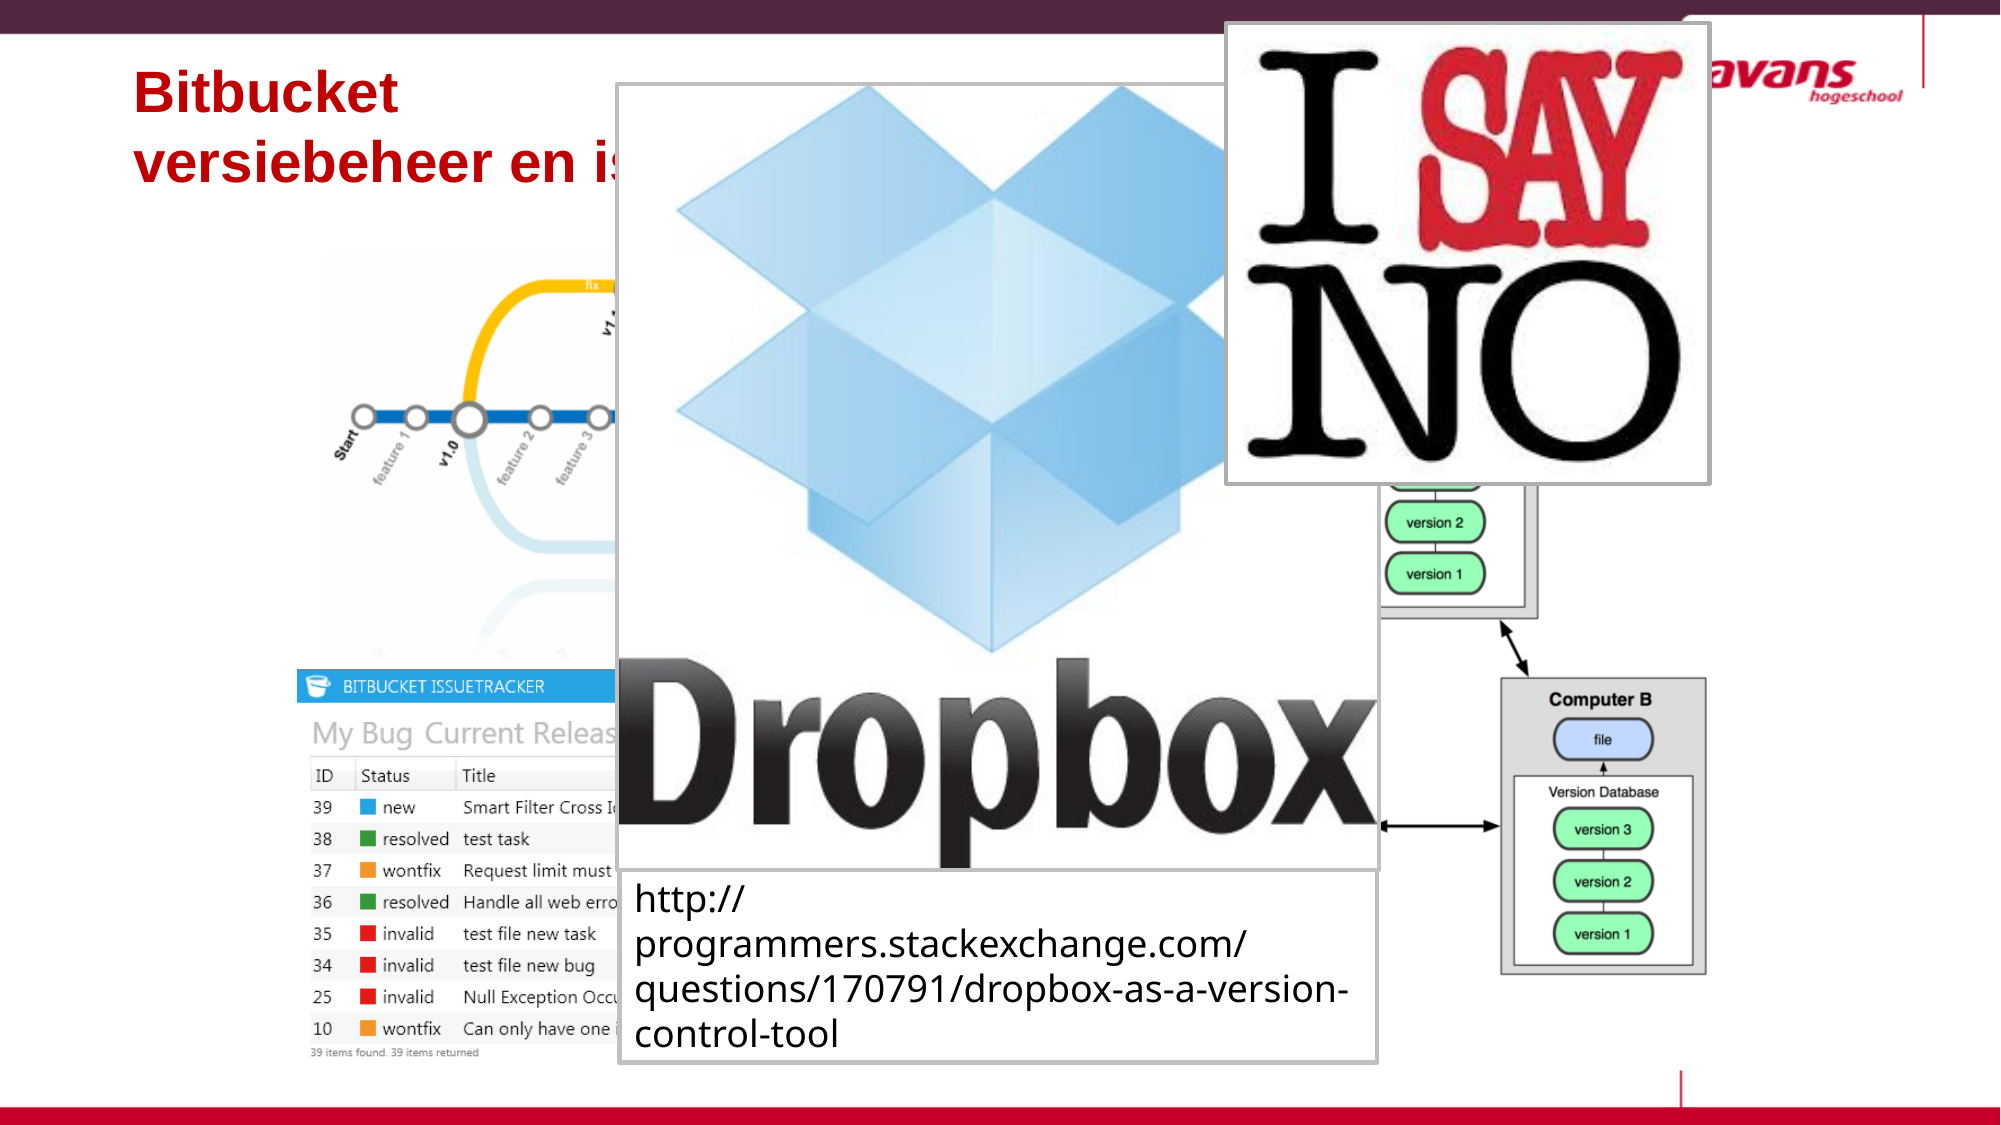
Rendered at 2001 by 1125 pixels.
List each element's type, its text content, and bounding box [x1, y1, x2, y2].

picture [0, 0, 2001, 1125]
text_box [297, 253, 1708, 1062]
title Bitbucket versiebeheer en issuetracker [117, 46, 1222, 225]
